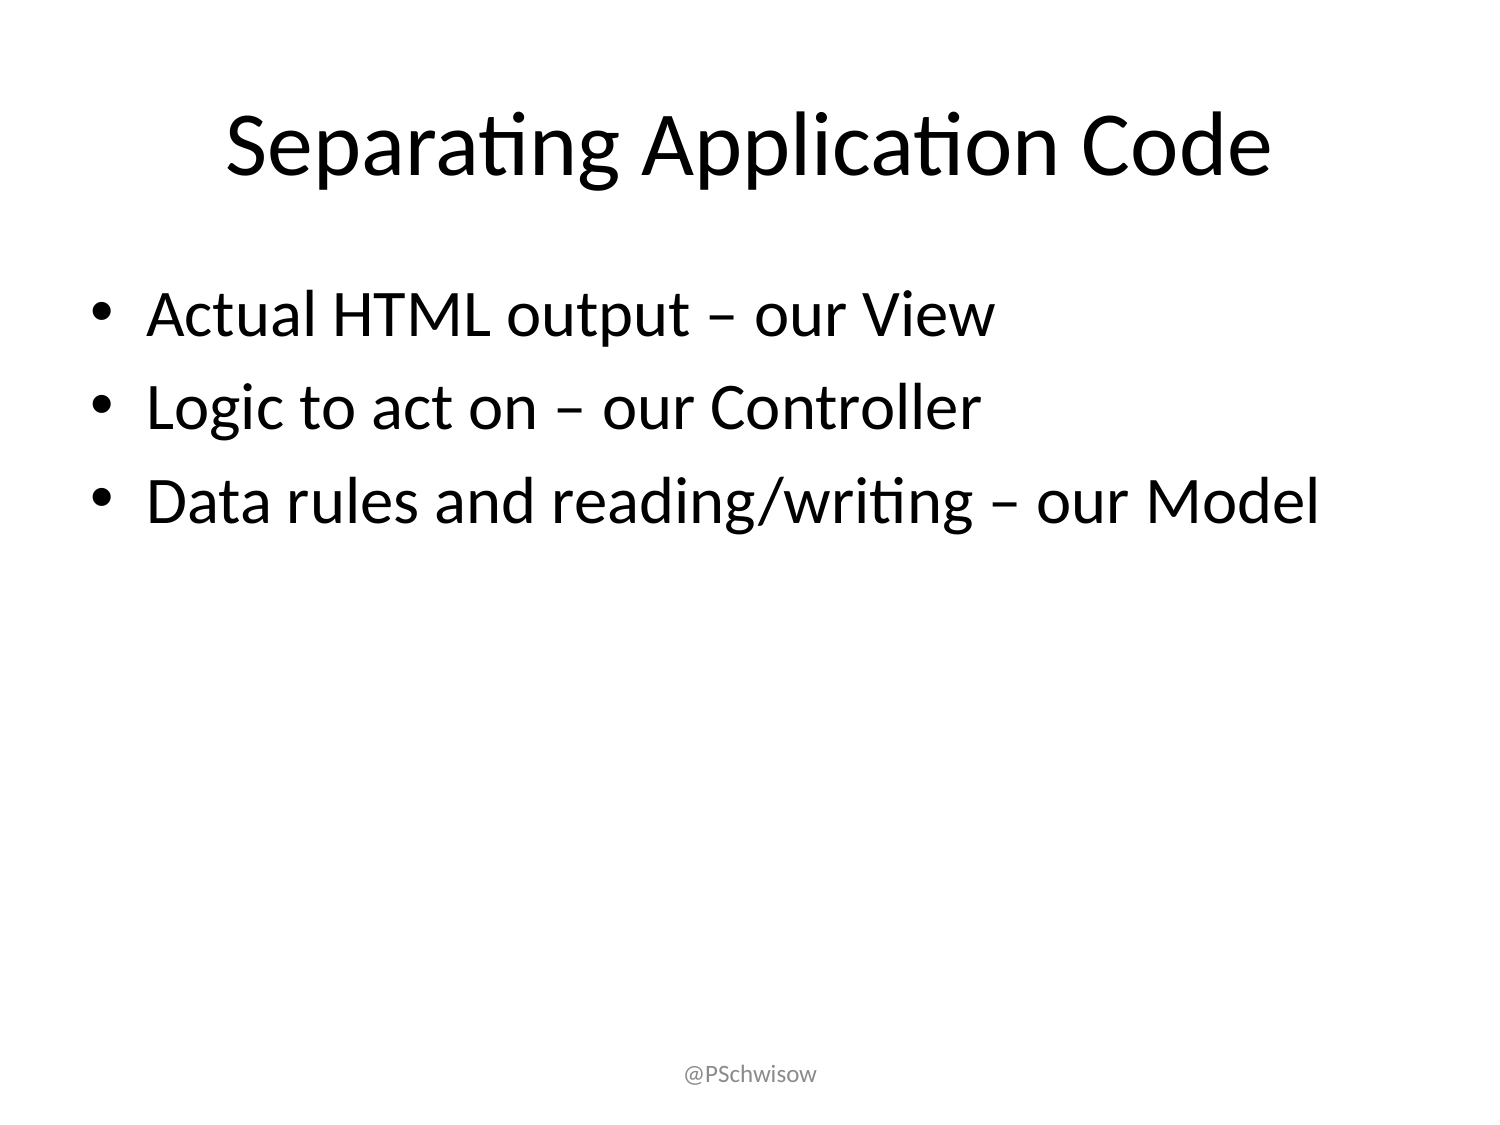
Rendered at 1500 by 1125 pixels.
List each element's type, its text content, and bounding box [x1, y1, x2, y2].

title Separating Application Code [75, 45, 1425, 233]
footer @PSchwisow [512, 1042, 988, 1103]
list Actual HTML output – our View Logic to act on – our Controller Data rules and reading/writing – our Model [75, 262, 1425, 1005]
